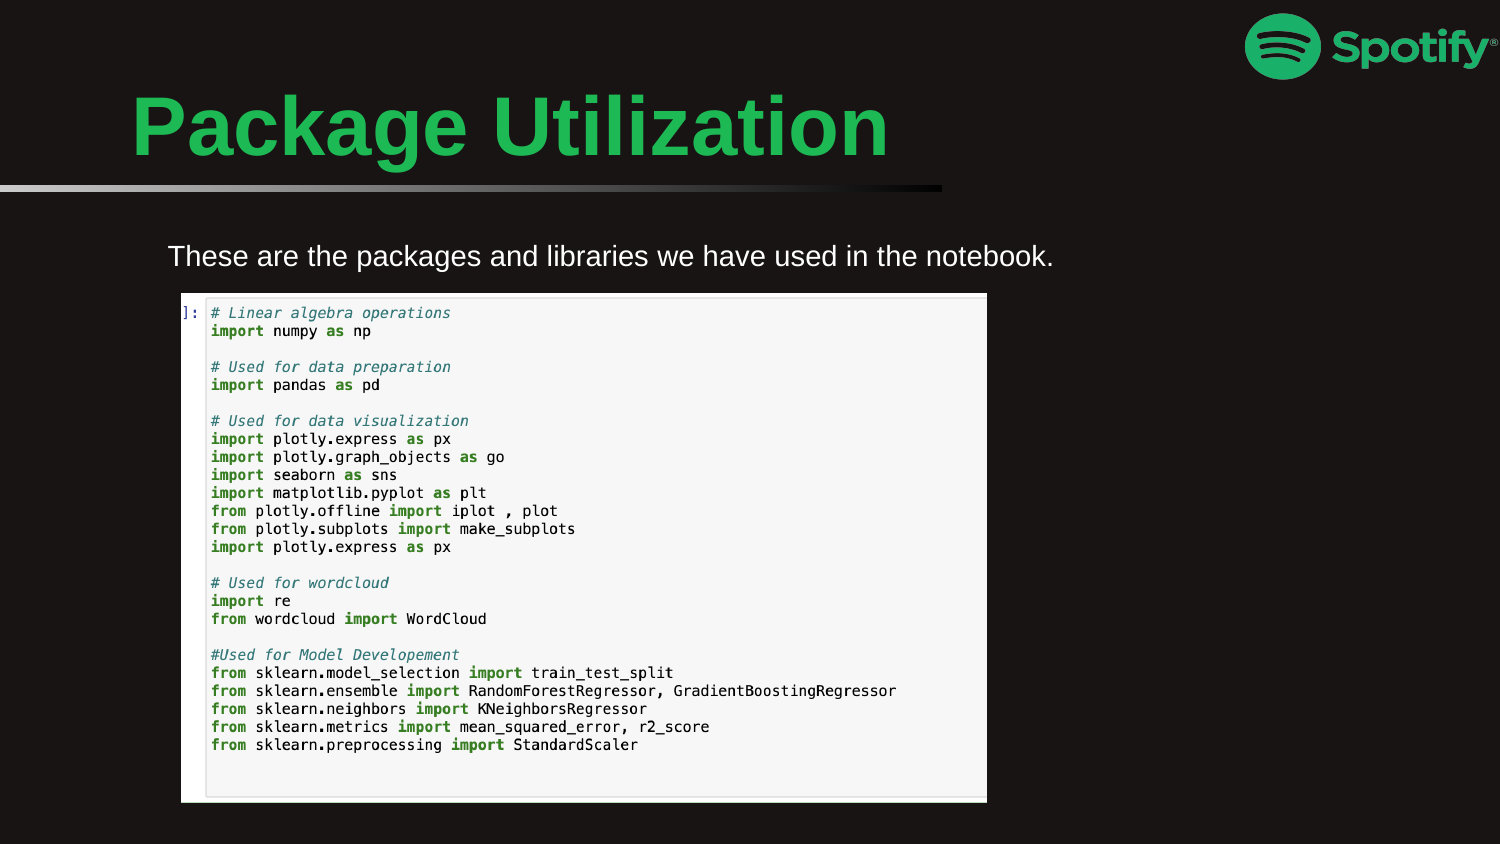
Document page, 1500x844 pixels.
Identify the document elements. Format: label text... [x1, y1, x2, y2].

picture [1243, 13, 1500, 80]
list [116, 205, 1384, 750]
text_box These are the packages and libraries we have used in the notebook. [153, 229, 1071, 280]
title Package Utilization [116, 56, 1384, 152]
picture [180, 293, 988, 803]
